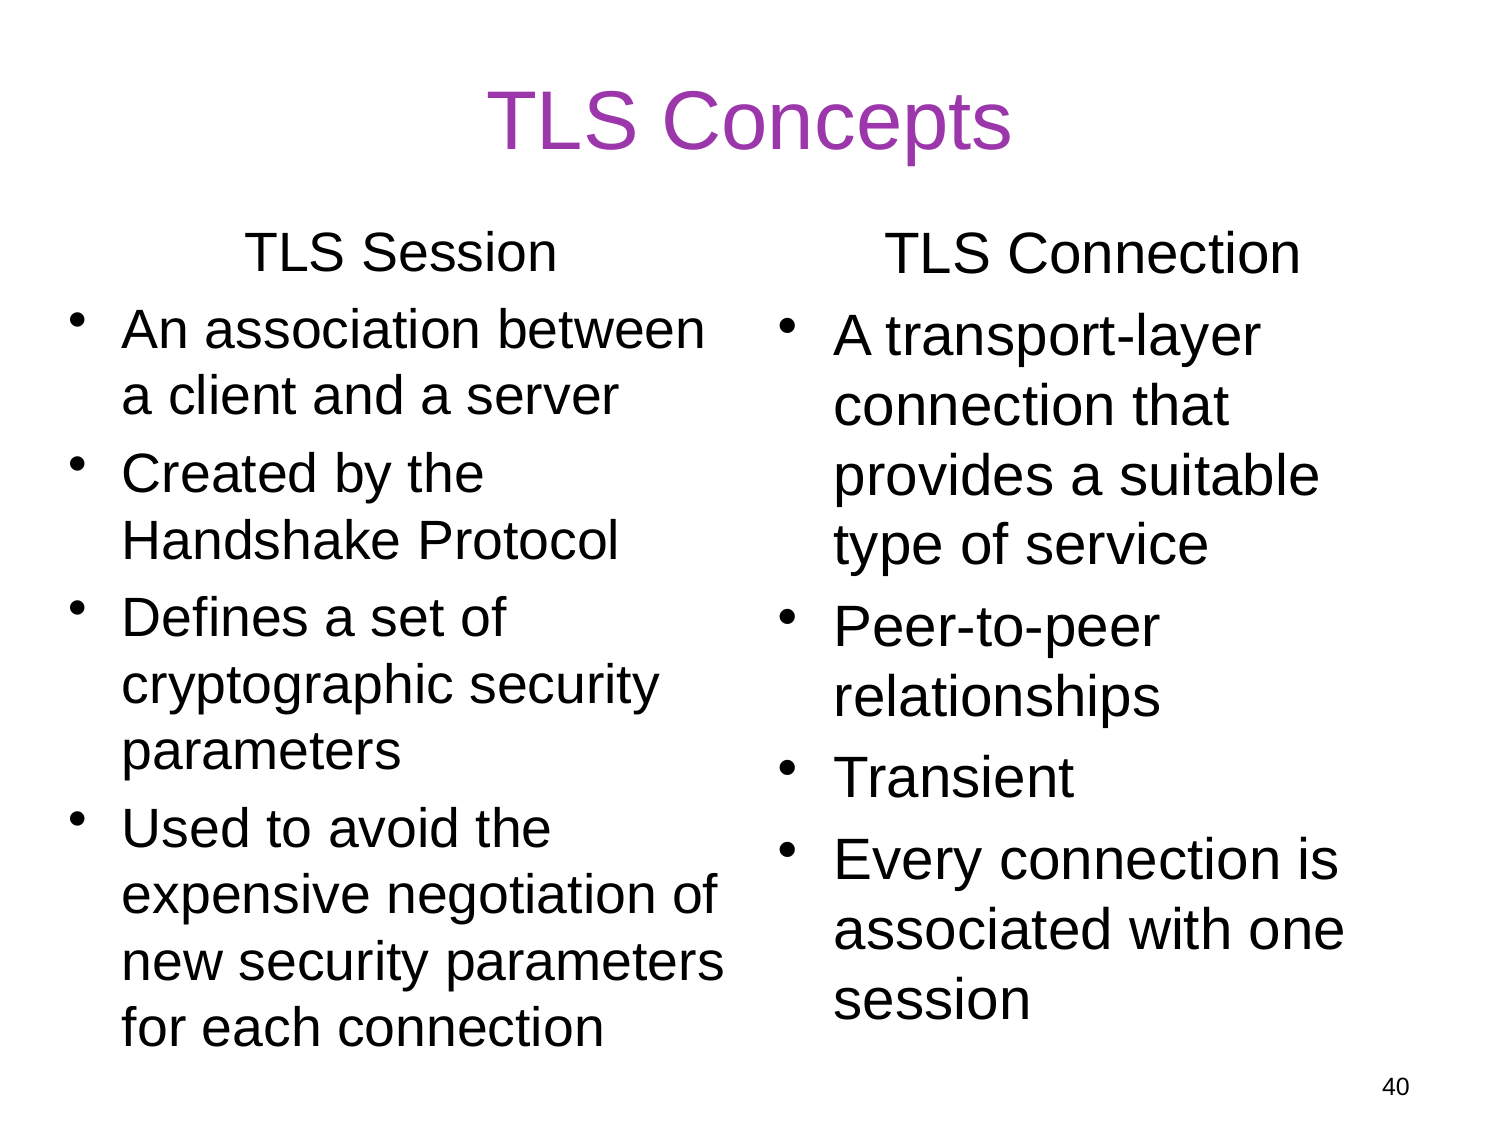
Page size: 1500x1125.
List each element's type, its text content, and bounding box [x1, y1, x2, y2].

title TLS Concepts [74, 44, 1426, 188]
list TLS Connection A transport-layer connection that provides a suitable type of service Peer-to-peer relationships Transient Every connection is associated with one session [762, 207, 1426, 1081]
list TLS Session An association between a client and a server Created by the Handshake Protocol Defines a set of cryptographic security parameters Used to avoid the expensive negotiation of new security parameters for each connection [52, 207, 751, 1103]
slide_number 40 [1074, 1062, 1426, 1103]
